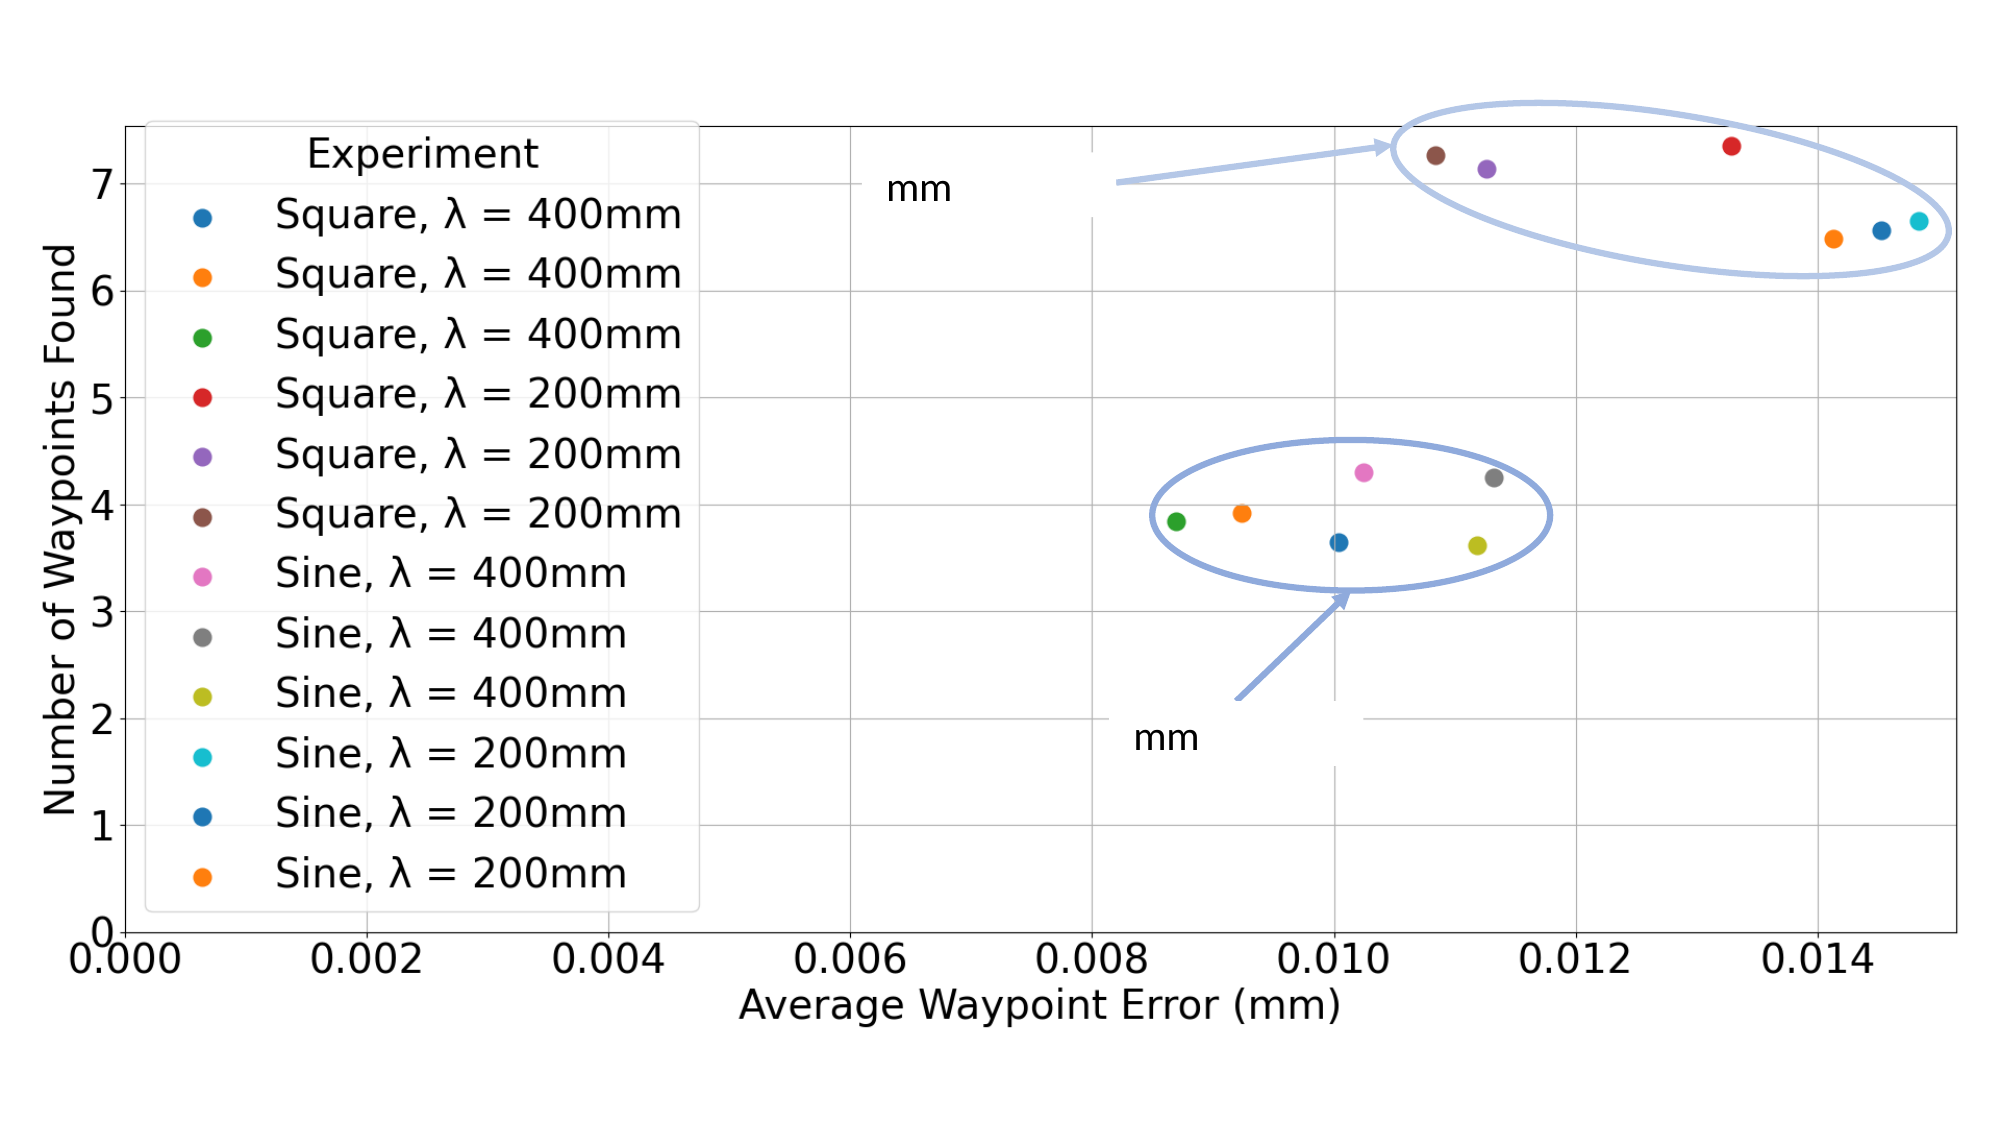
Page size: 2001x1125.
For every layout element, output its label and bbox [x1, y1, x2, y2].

text_box [0, 54, 2000, 1071]
